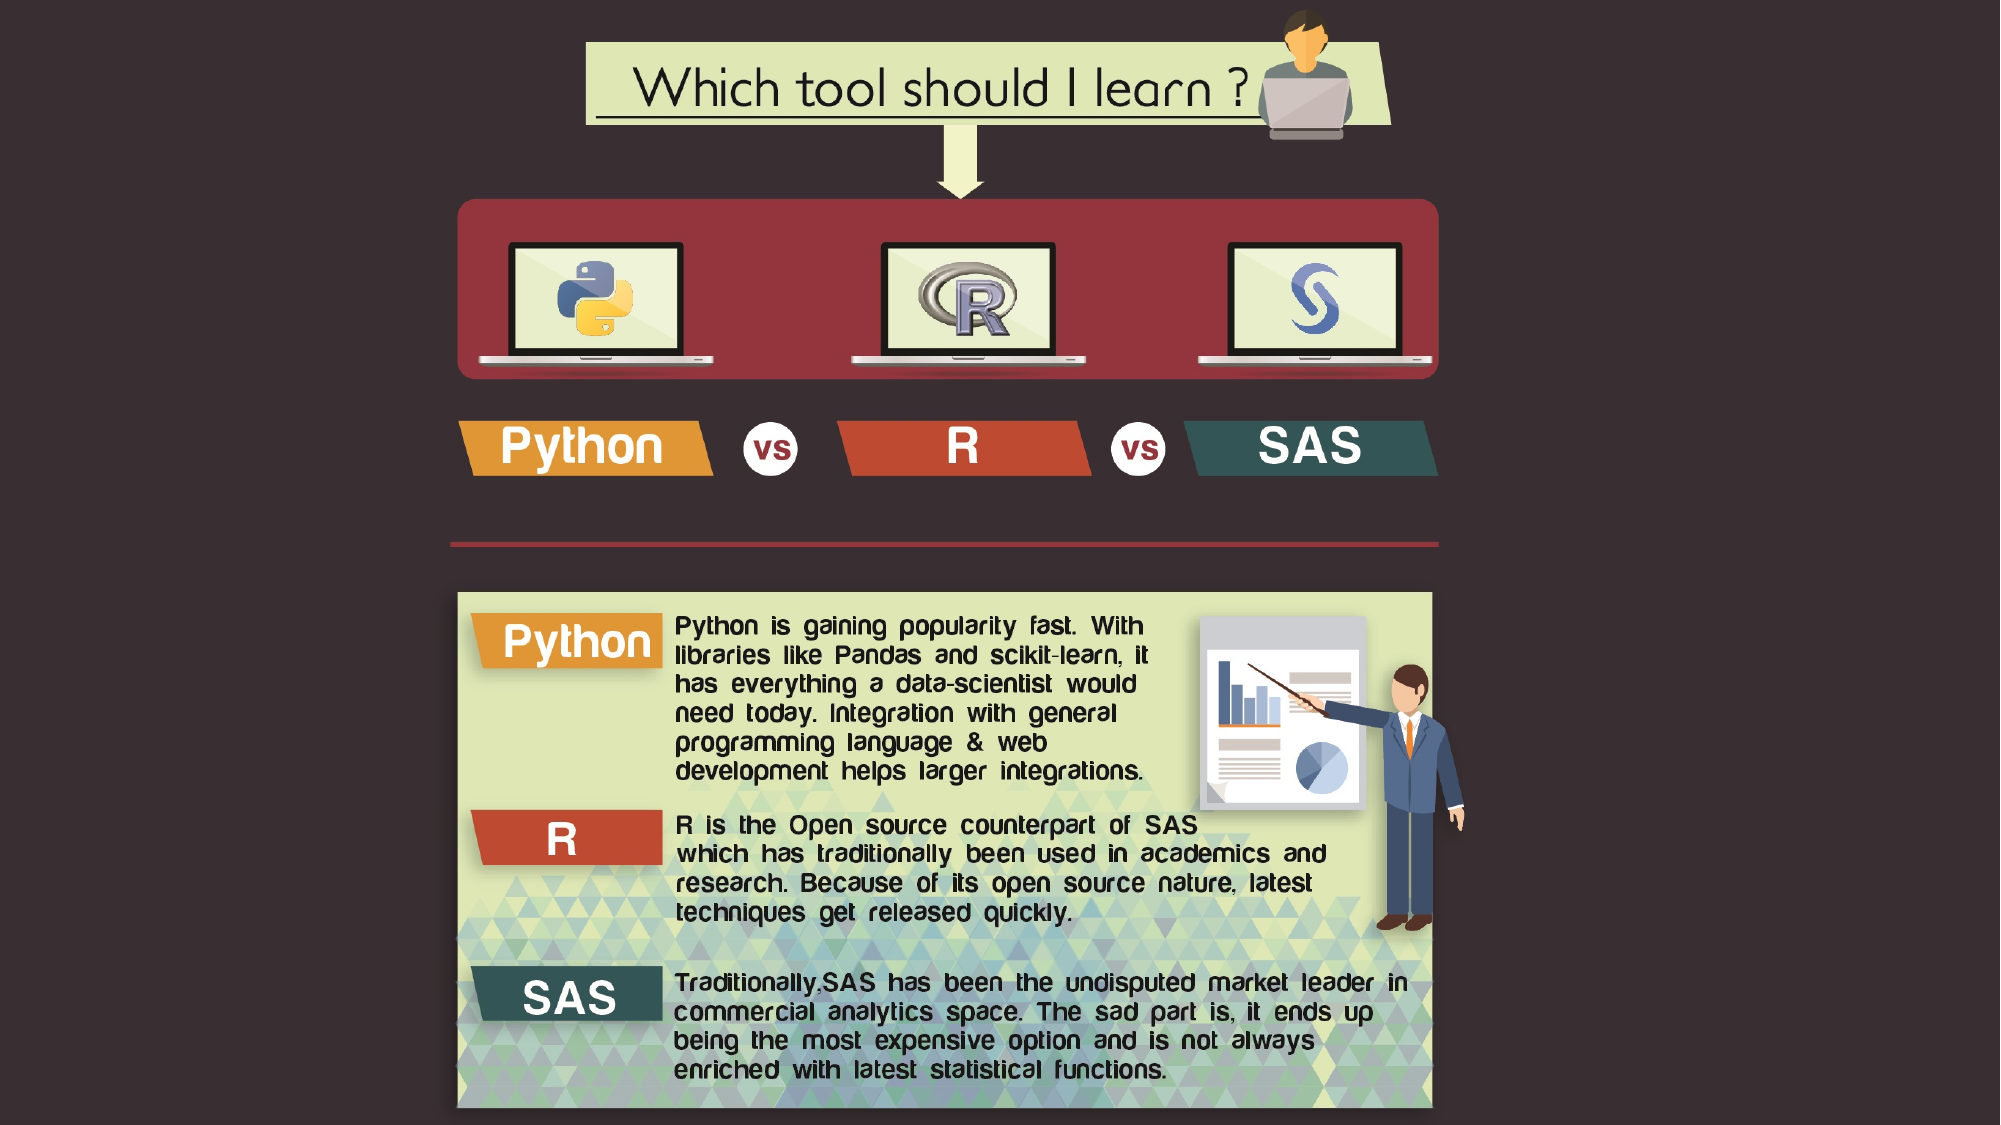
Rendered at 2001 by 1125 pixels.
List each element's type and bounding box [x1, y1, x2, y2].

picture [431, 0, 1465, 1125]
